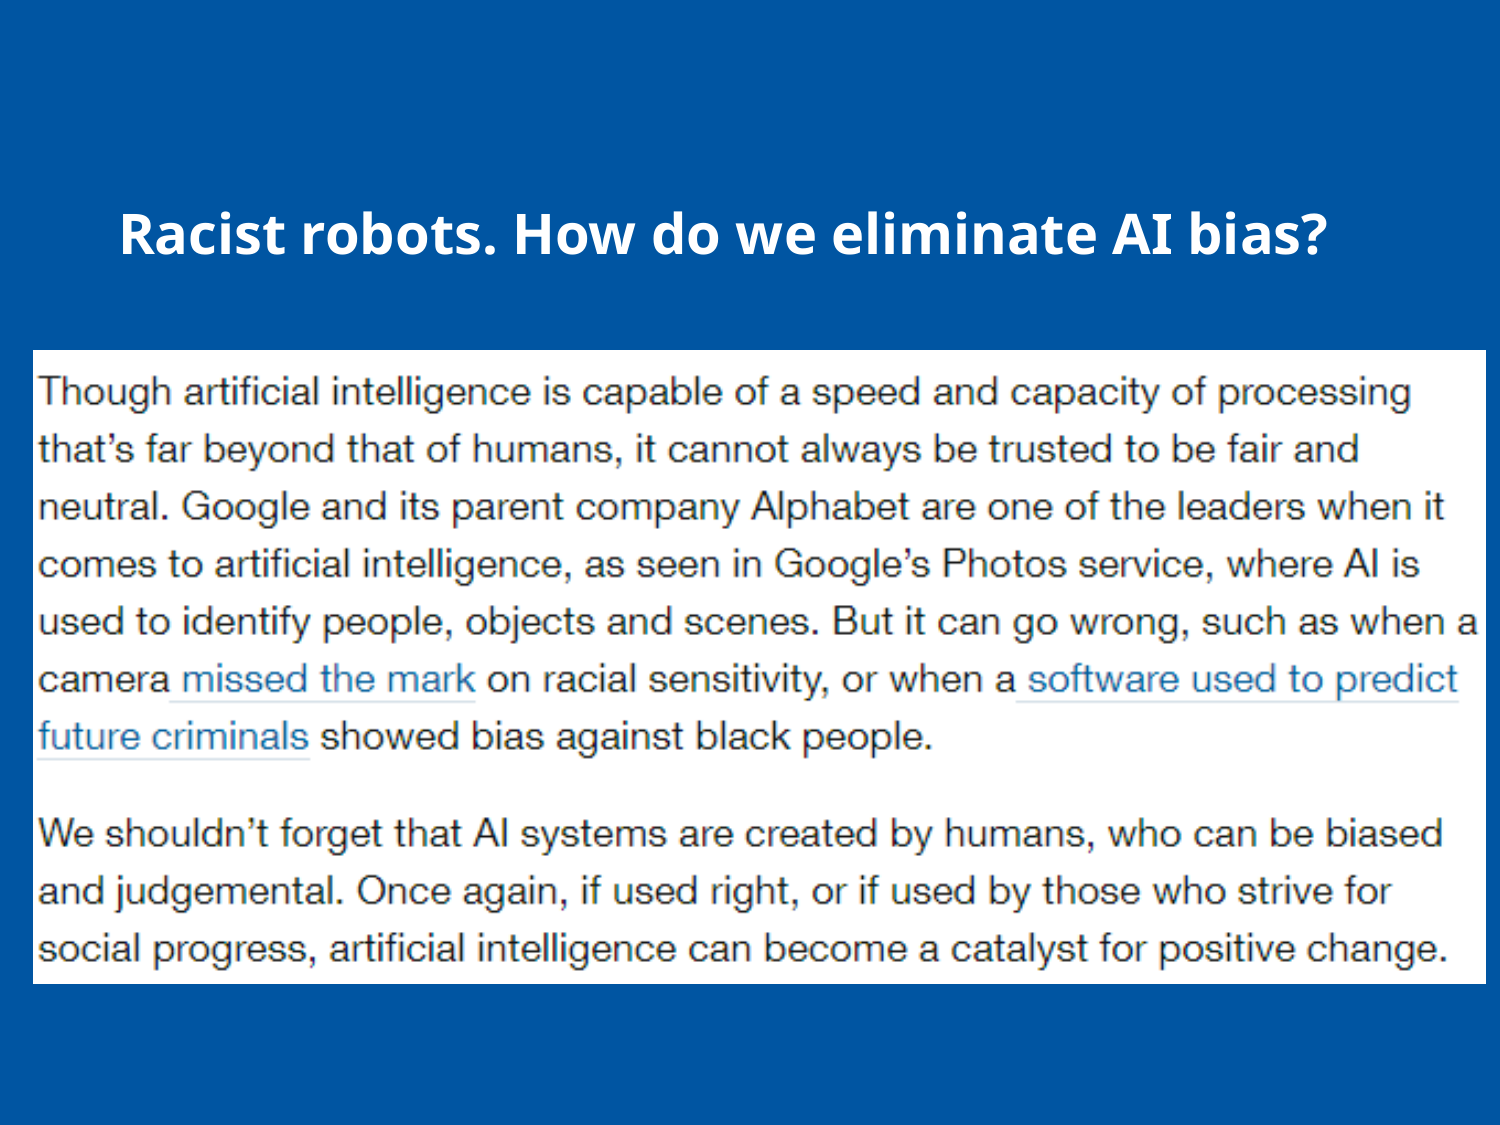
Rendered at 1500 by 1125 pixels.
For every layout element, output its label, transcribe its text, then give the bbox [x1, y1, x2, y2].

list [33, 350, 1486, 984]
title Racist robots. How do we eliminate AI bias? [103, 197, 1397, 343]
